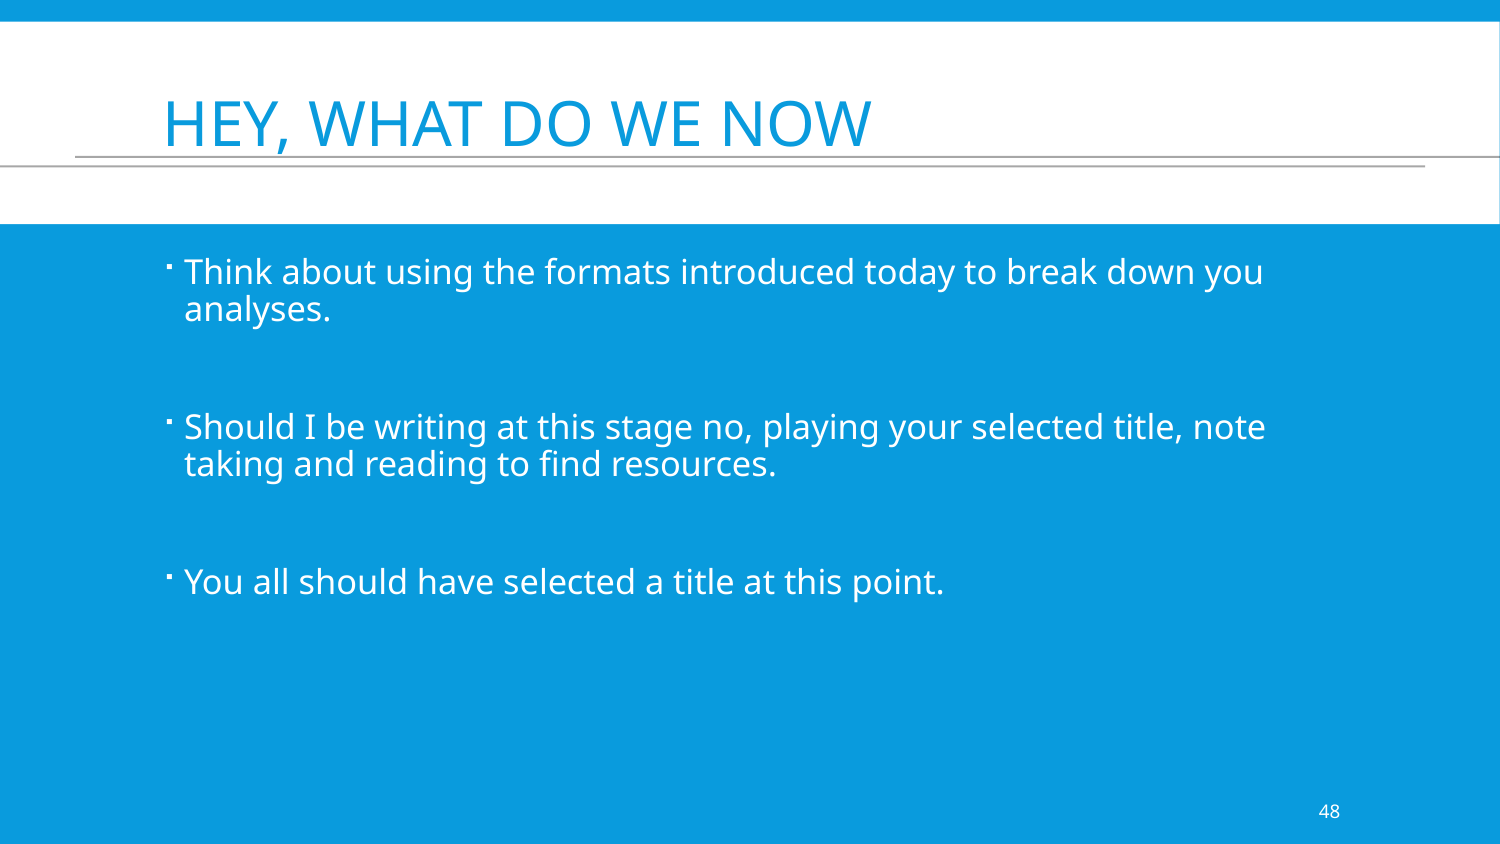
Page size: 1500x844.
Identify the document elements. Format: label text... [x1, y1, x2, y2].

slide_number 48 [1311, 790, 1428, 836]
title Hey, what do we now [147, 34, 1352, 221]
list Think about using the formats introduced today to break down you analyses. Should I be writing at this stage no, playing your selected title, note taking and reading to find resources. You all should have selected a title at this point. [146, 247, 1339, 765]
